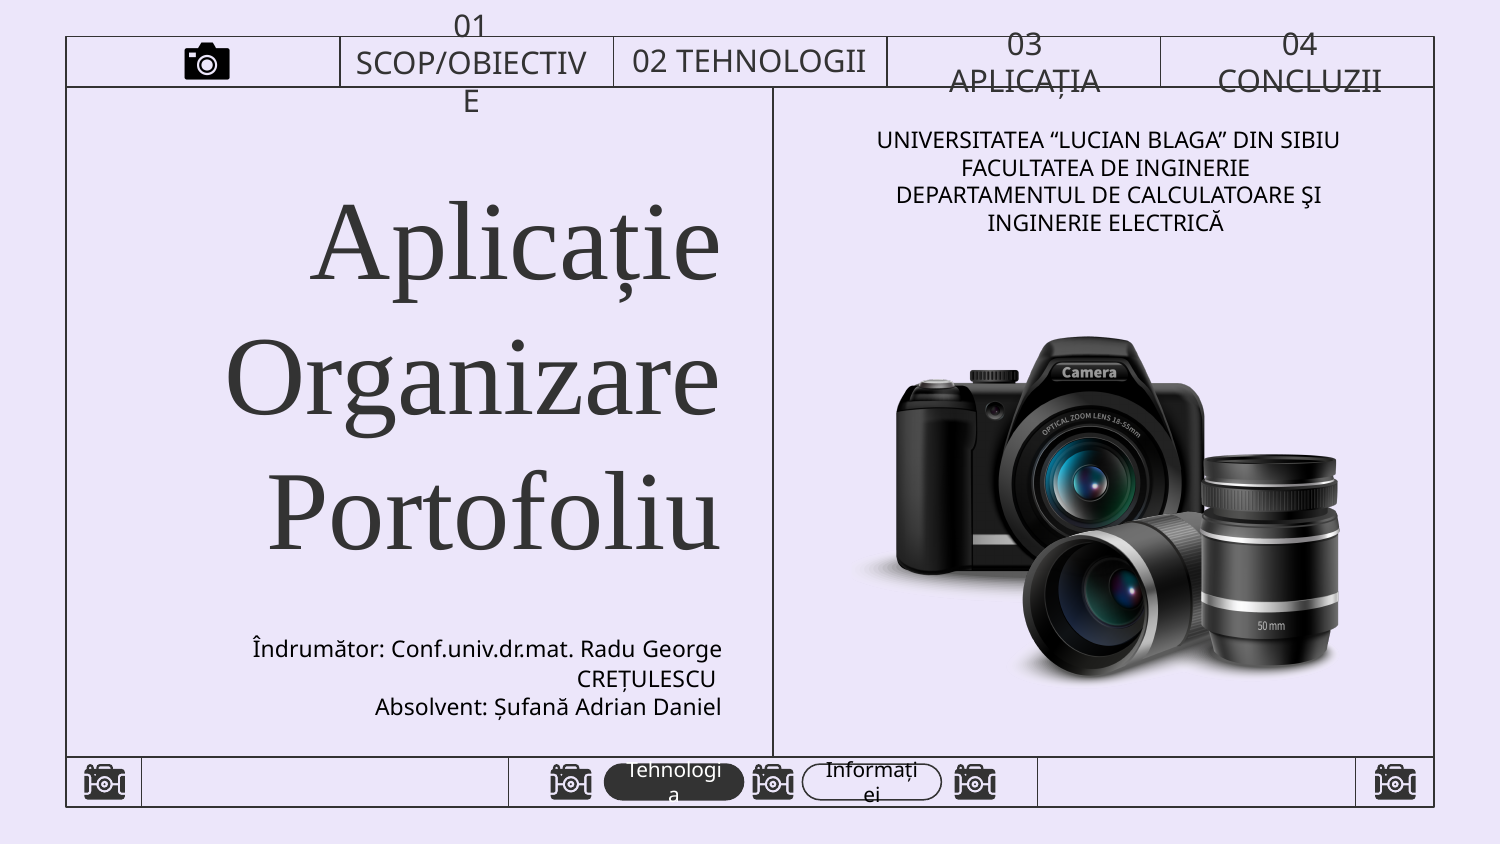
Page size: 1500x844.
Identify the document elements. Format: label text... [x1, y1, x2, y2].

text_box Tehnologia [604, 764, 744, 800]
picture [851, 317, 1359, 698]
text_box 02 TEHNOLOGII [607, 29, 892, 91]
subtitle Îndrumător: Conf.univ.dr.mat. Radu George CREŢULESCU Absolvent: Șufană Adrian Daniel [118, 604, 738, 667]
text_box 03 APLICAȚIA [923, 30, 1127, 93]
text_box Informației [802, 764, 942, 800]
picture [179, 34, 234, 89]
text_box UNIVERSITATEA “LUCIAN BLAGA” DIN SIBIU FACULTATEA DE INGINERIE DEPARTAMENTUL DE CALCULATOARE ŞI INGINERIE ELECTRICĂ [851, 91, 1366, 244]
title Aplicație Organizare Portofoliu [128, 152, 738, 581]
text_box 04 CONCLUZII [1198, 30, 1402, 93]
text_box 01 SCOP/OBIECTIVE [335, 31, 607, 93]
